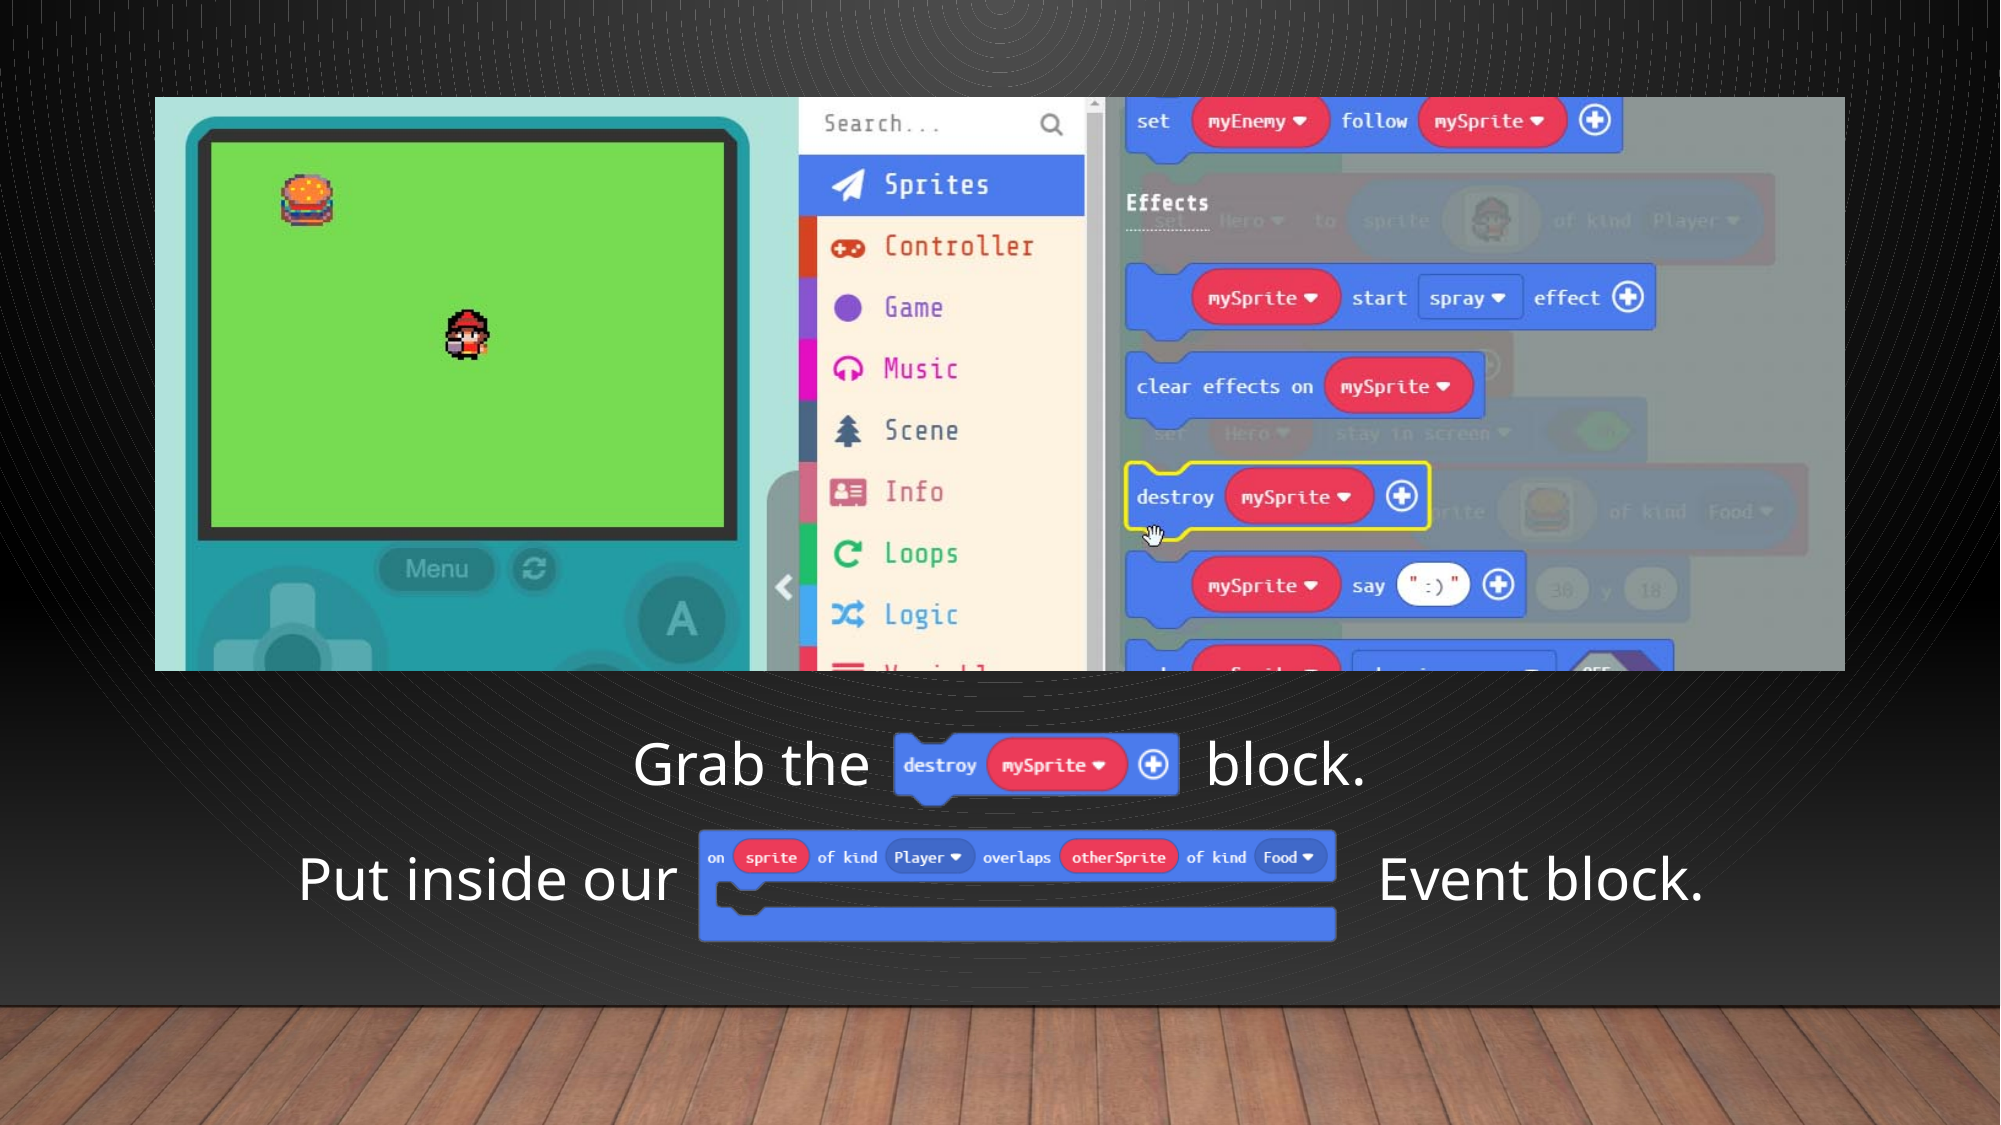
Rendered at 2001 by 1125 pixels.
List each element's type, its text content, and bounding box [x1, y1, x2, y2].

picture [155, 97, 1845, 671]
text_box [80, 327, 988, 719]
picture [694, 823, 1346, 952]
text_box Grab the block. Put inside our Event block. [0, 719, 2000, 990]
picture [886, 722, 1199, 814]
picture [0, 1005, 2000, 1125]
